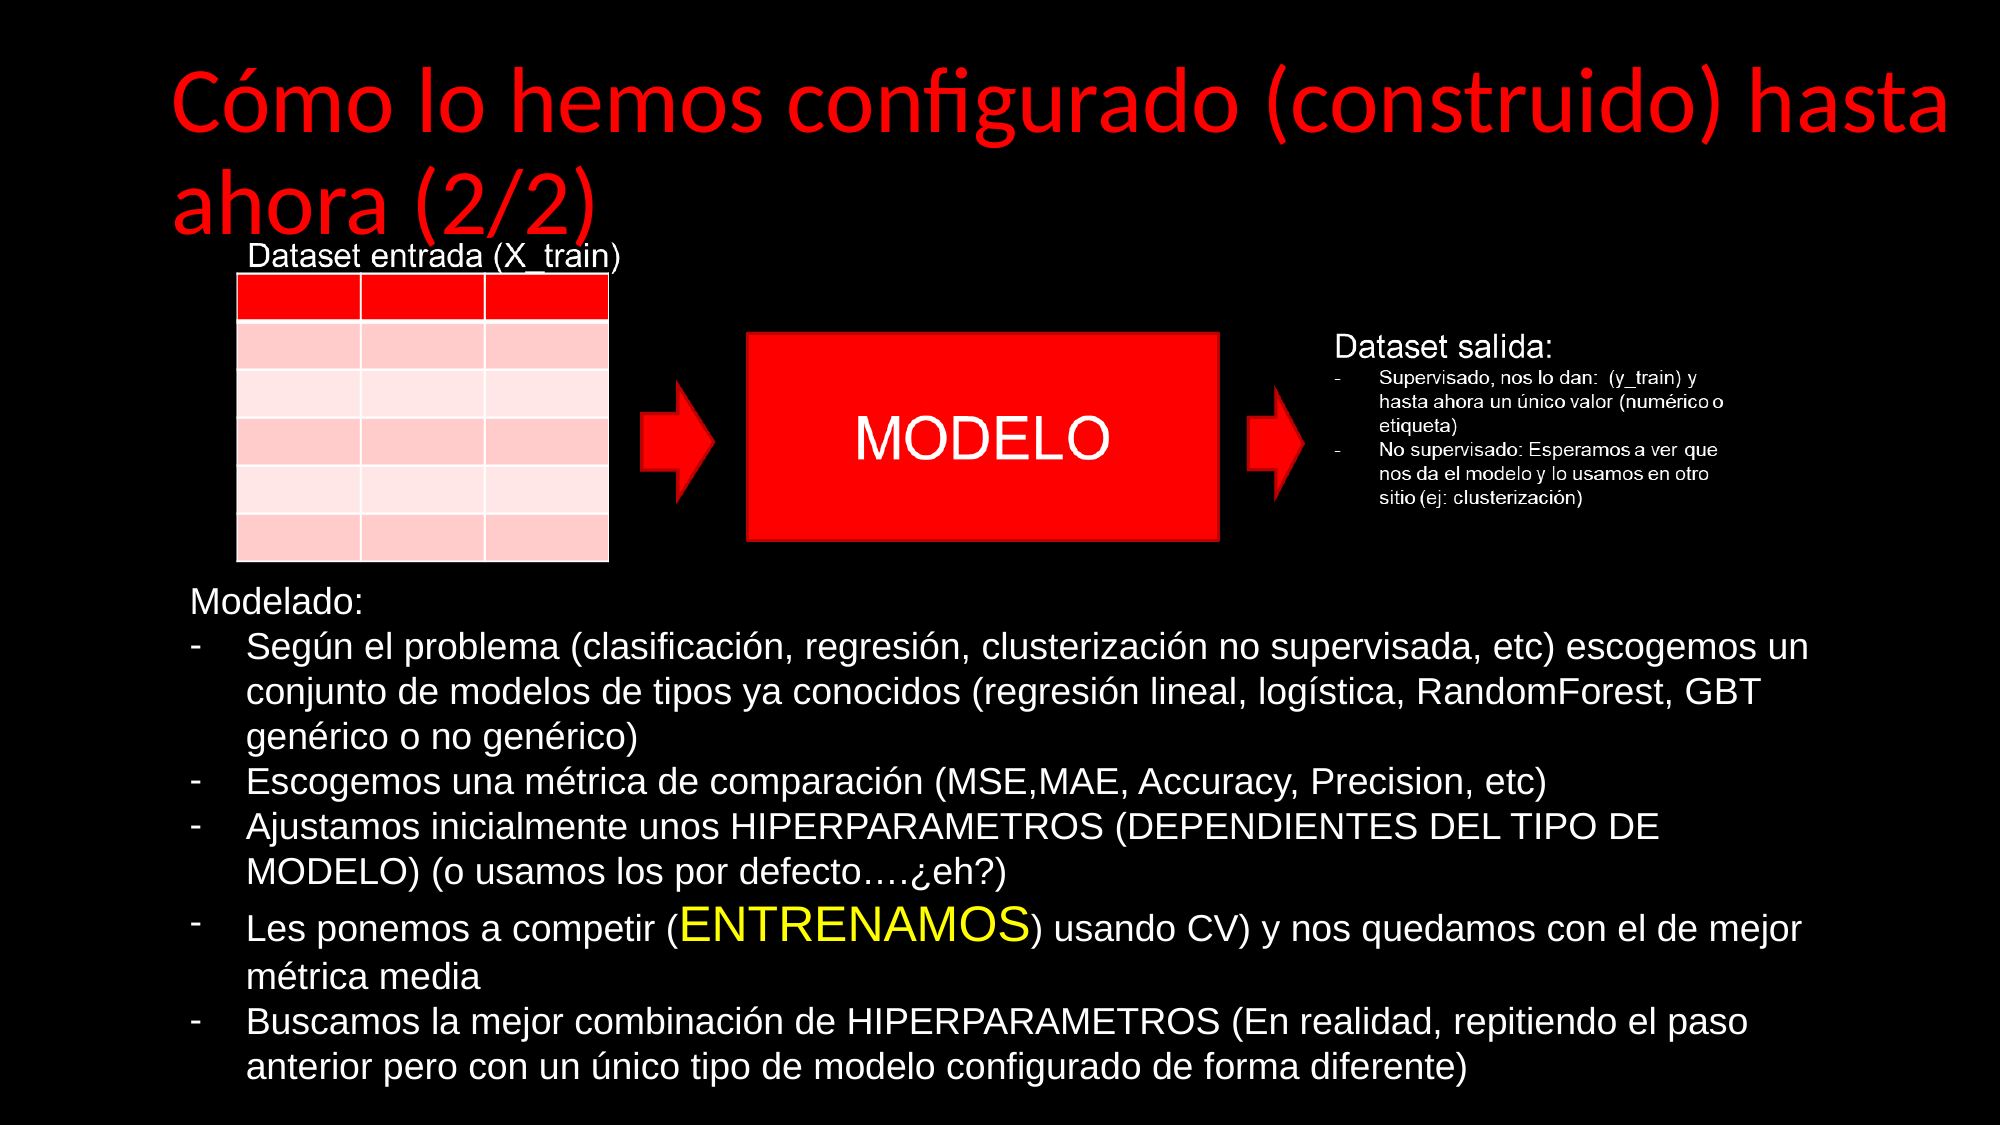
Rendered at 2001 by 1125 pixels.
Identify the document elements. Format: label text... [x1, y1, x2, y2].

text_box Modelado: Según el problema (clasificación, regresión, clusterización no supervisada, etc) escogemos un conjunto de modelos de tipos ya conocidos (regresión lineal, logística, RandomForest, GBT genérico o no genérico) Escogemos una métrica de comparación (MSE,MAE, Accuracy, Precision, etc) Ajustamos inicialmente unos HIPERPARAMETROS (DEPENDIENTES DEL TIPO DE MODELO) (o usamos los por defecto….¿eh?) Les ponemos a competir (ENTRENAMOS) usando CV) y nos quedamos con el de mejor métrica media Buscamos la mejor combinación de HIPERPARAMETROS (En realidad, repitiendo el paso anterior pero con un único tipo de modelo configurado de forma diferente) [174, 569, 1846, 1094]
picture [226, 224, 1743, 563]
text_box Cómo lo hemos configurado (construido) hasta ahora (2/2) [156, 44, 2000, 262]
